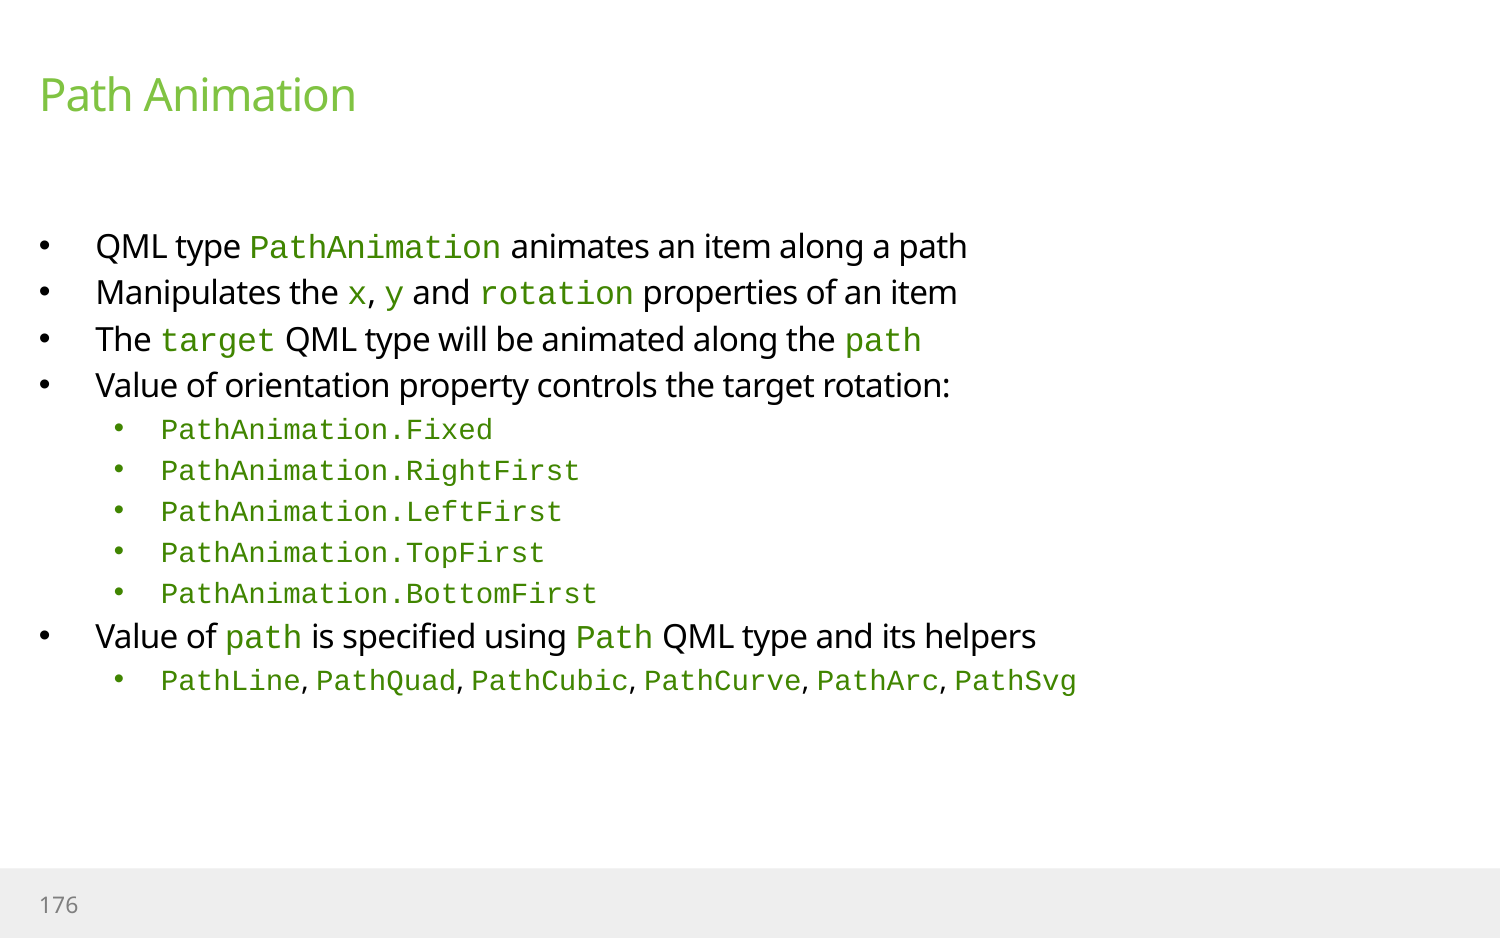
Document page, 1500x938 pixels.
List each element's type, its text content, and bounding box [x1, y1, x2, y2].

title Path Animation [39, 66, 1052, 196]
slide_number 176 [39, 892, 410, 921]
list QML type PathAnimation animates an item along a path Manipulates the x, y and rotation properties of an item The target QML type will be animated along the path Value of orientation property controls the target rotation: PathAnimation.Fixed PathAnimation.RightFirst PathAnimation.LeftFirst PathAnimation.TopFirst PathAnimation.BottomFirst Value of path is specified using Path QML type and its helpers PathLine, PathQuad, PathCubic, PathCurve, PathArc, PathSvg [39, 224, 1437, 846]
